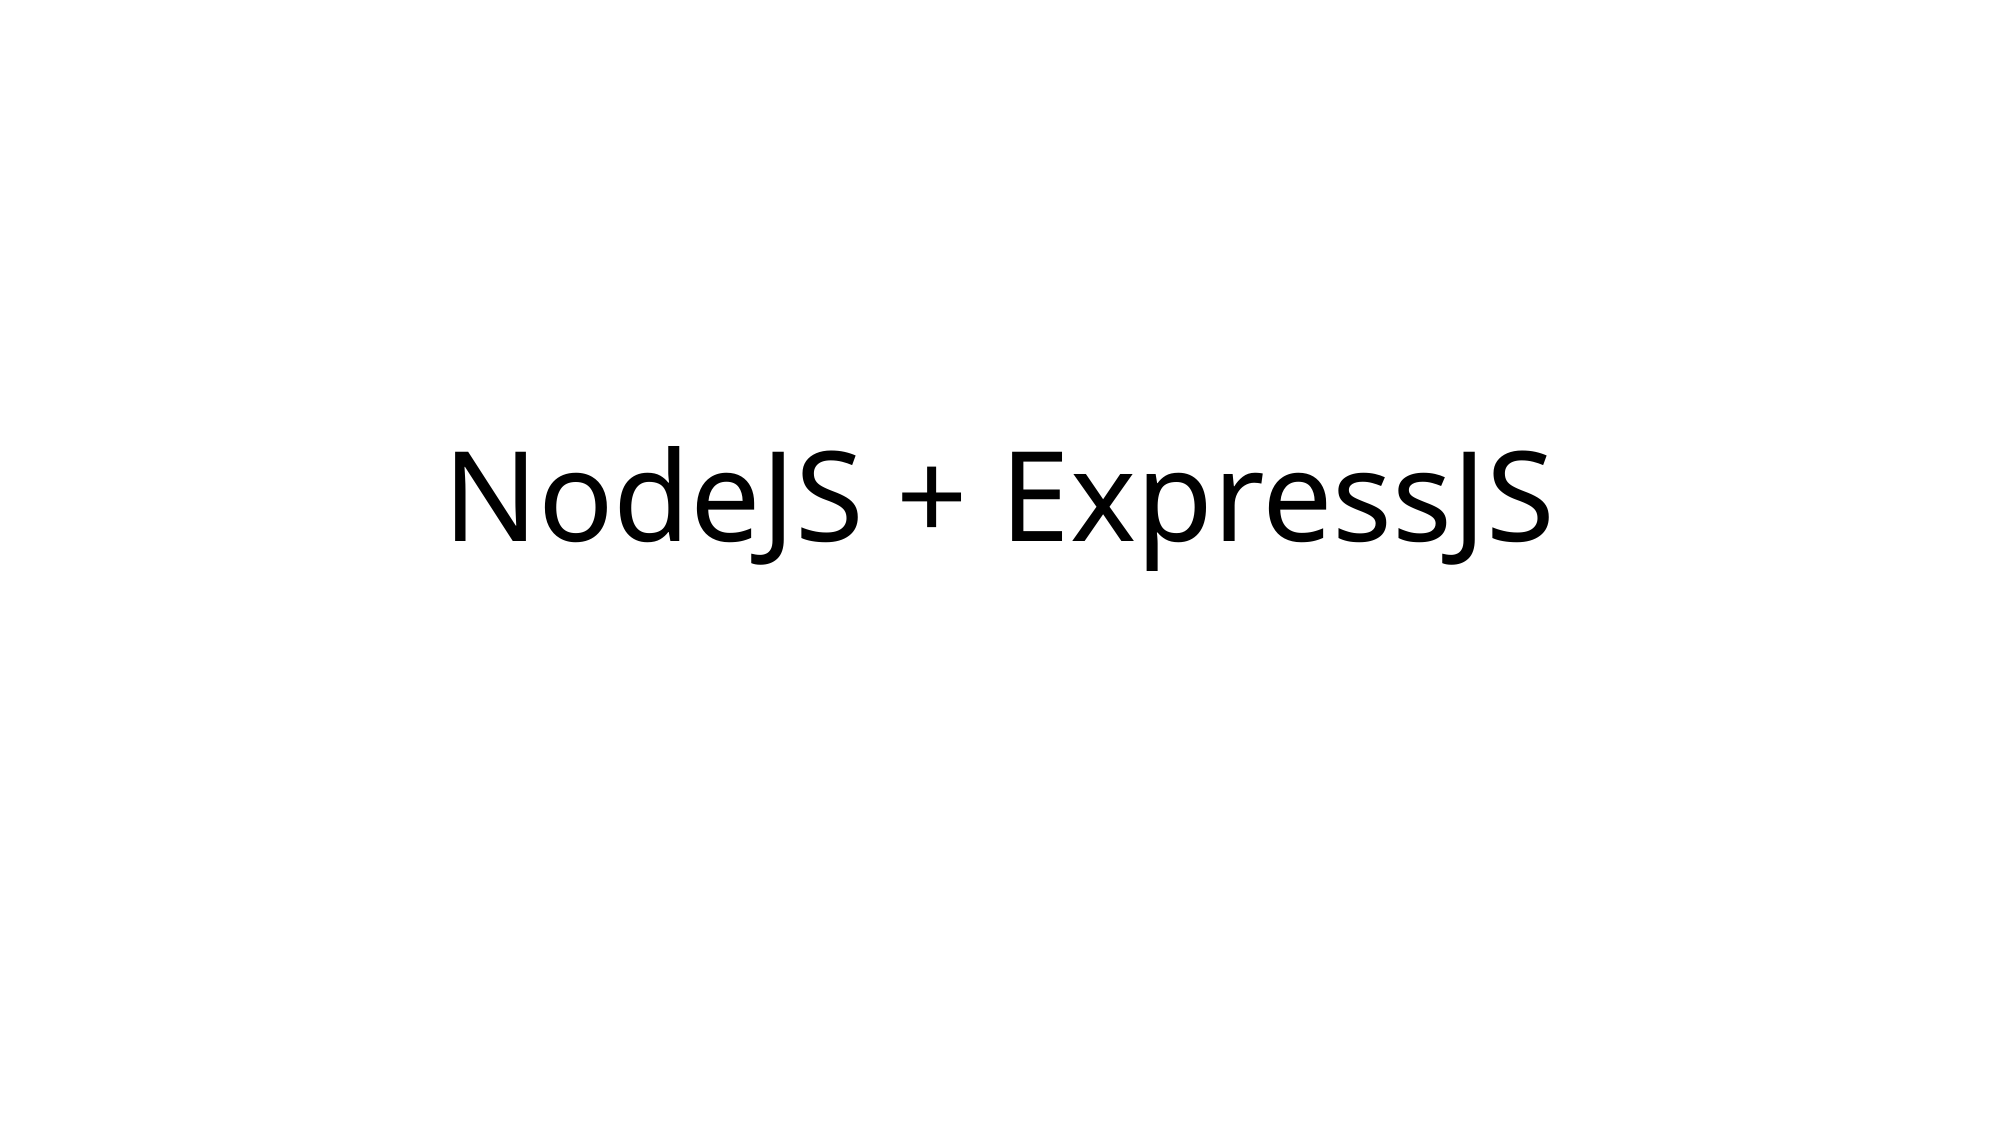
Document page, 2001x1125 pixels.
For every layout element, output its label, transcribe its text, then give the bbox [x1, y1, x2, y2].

title NodeJS + ExpressJS [249, 184, 1750, 576]
